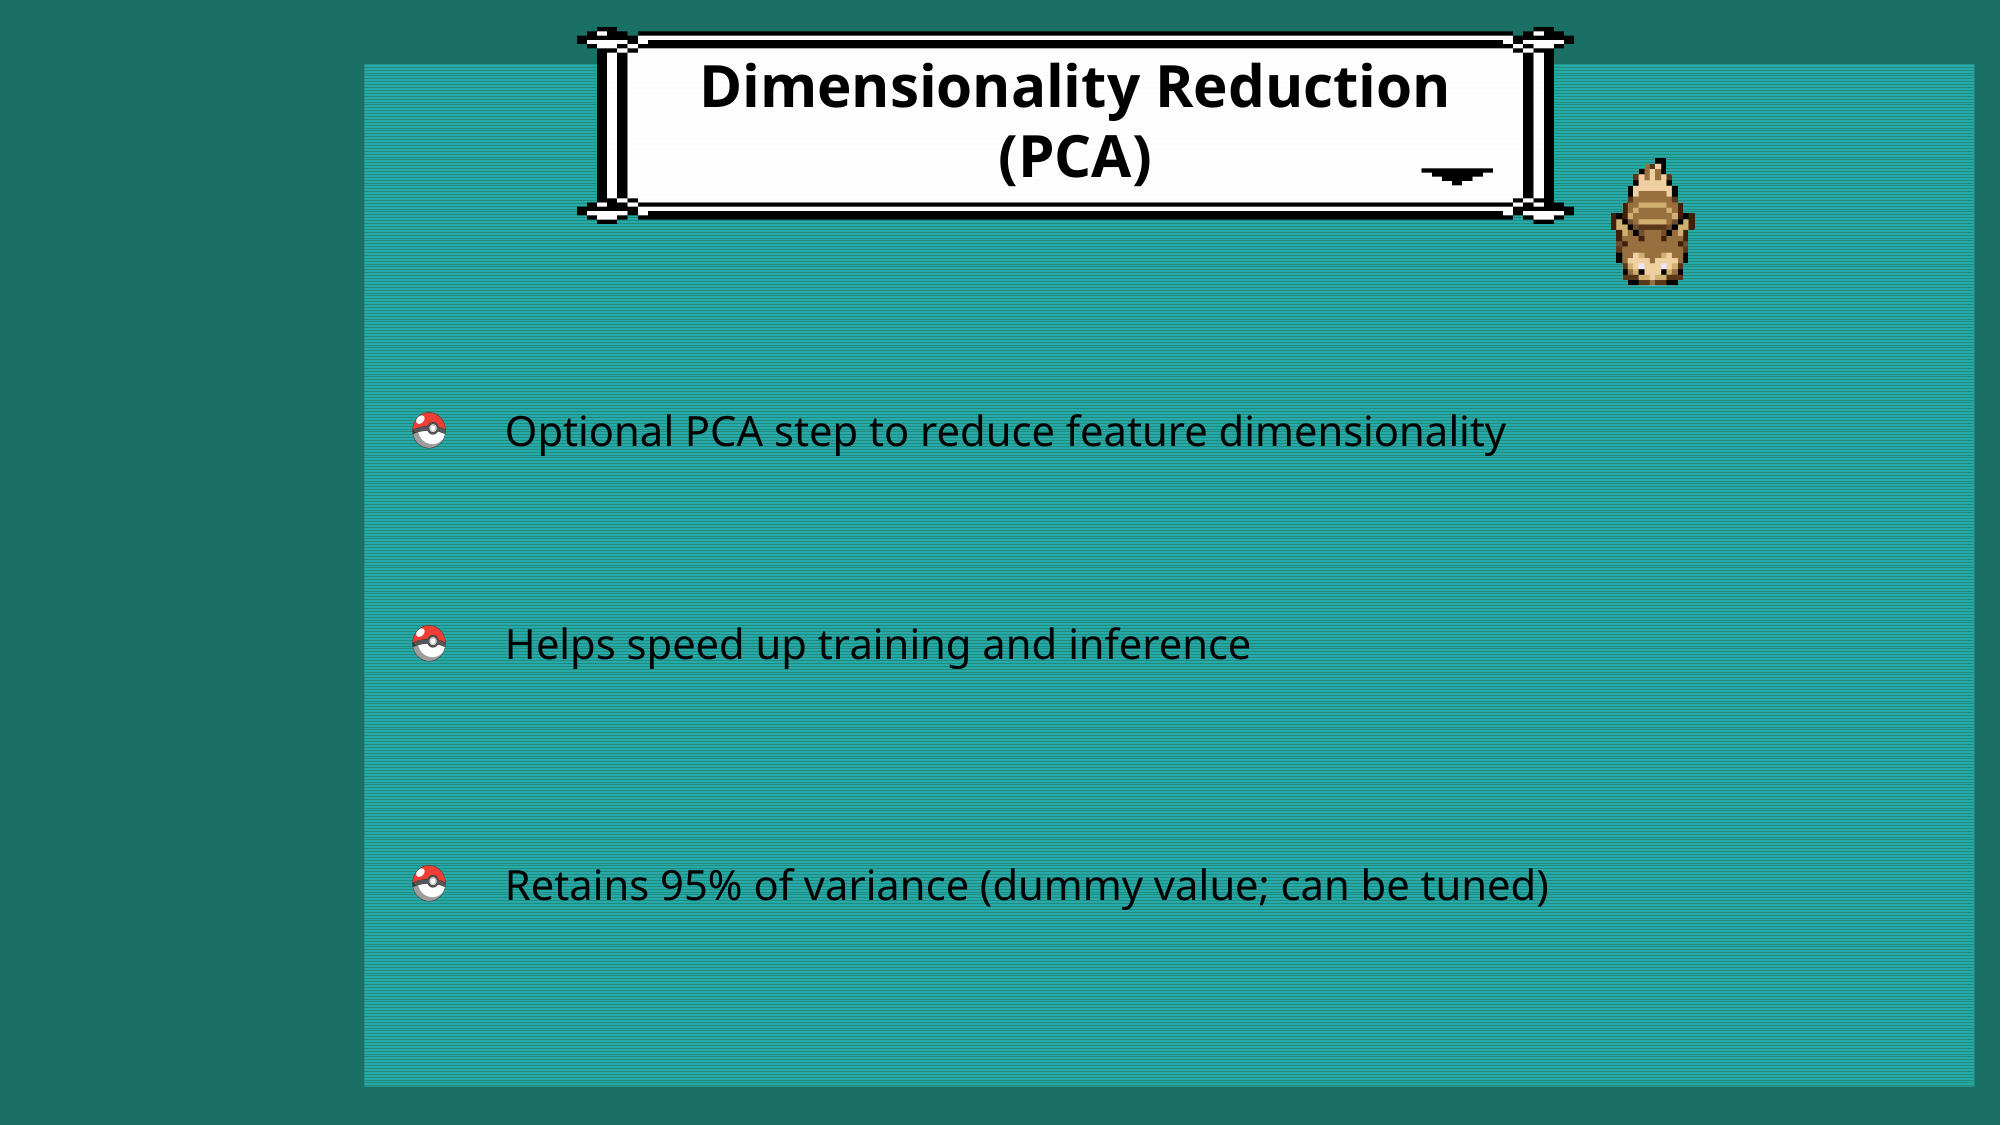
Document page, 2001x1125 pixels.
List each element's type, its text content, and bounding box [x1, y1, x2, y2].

picture [411, 864, 447, 904]
text_box Helps speed up training and inference [490, 610, 1975, 676]
picture [411, 624, 447, 663]
picture [566, 12, 1744, 302]
text_box [362, 62, 1976, 1089]
picture [411, 411, 447, 450]
text_box Optional PCA step to reduce feature dimensionality [490, 397, 1975, 463]
text_box Retains 95% of variance (dummy value; can be tuned) [490, 850, 1975, 916]
